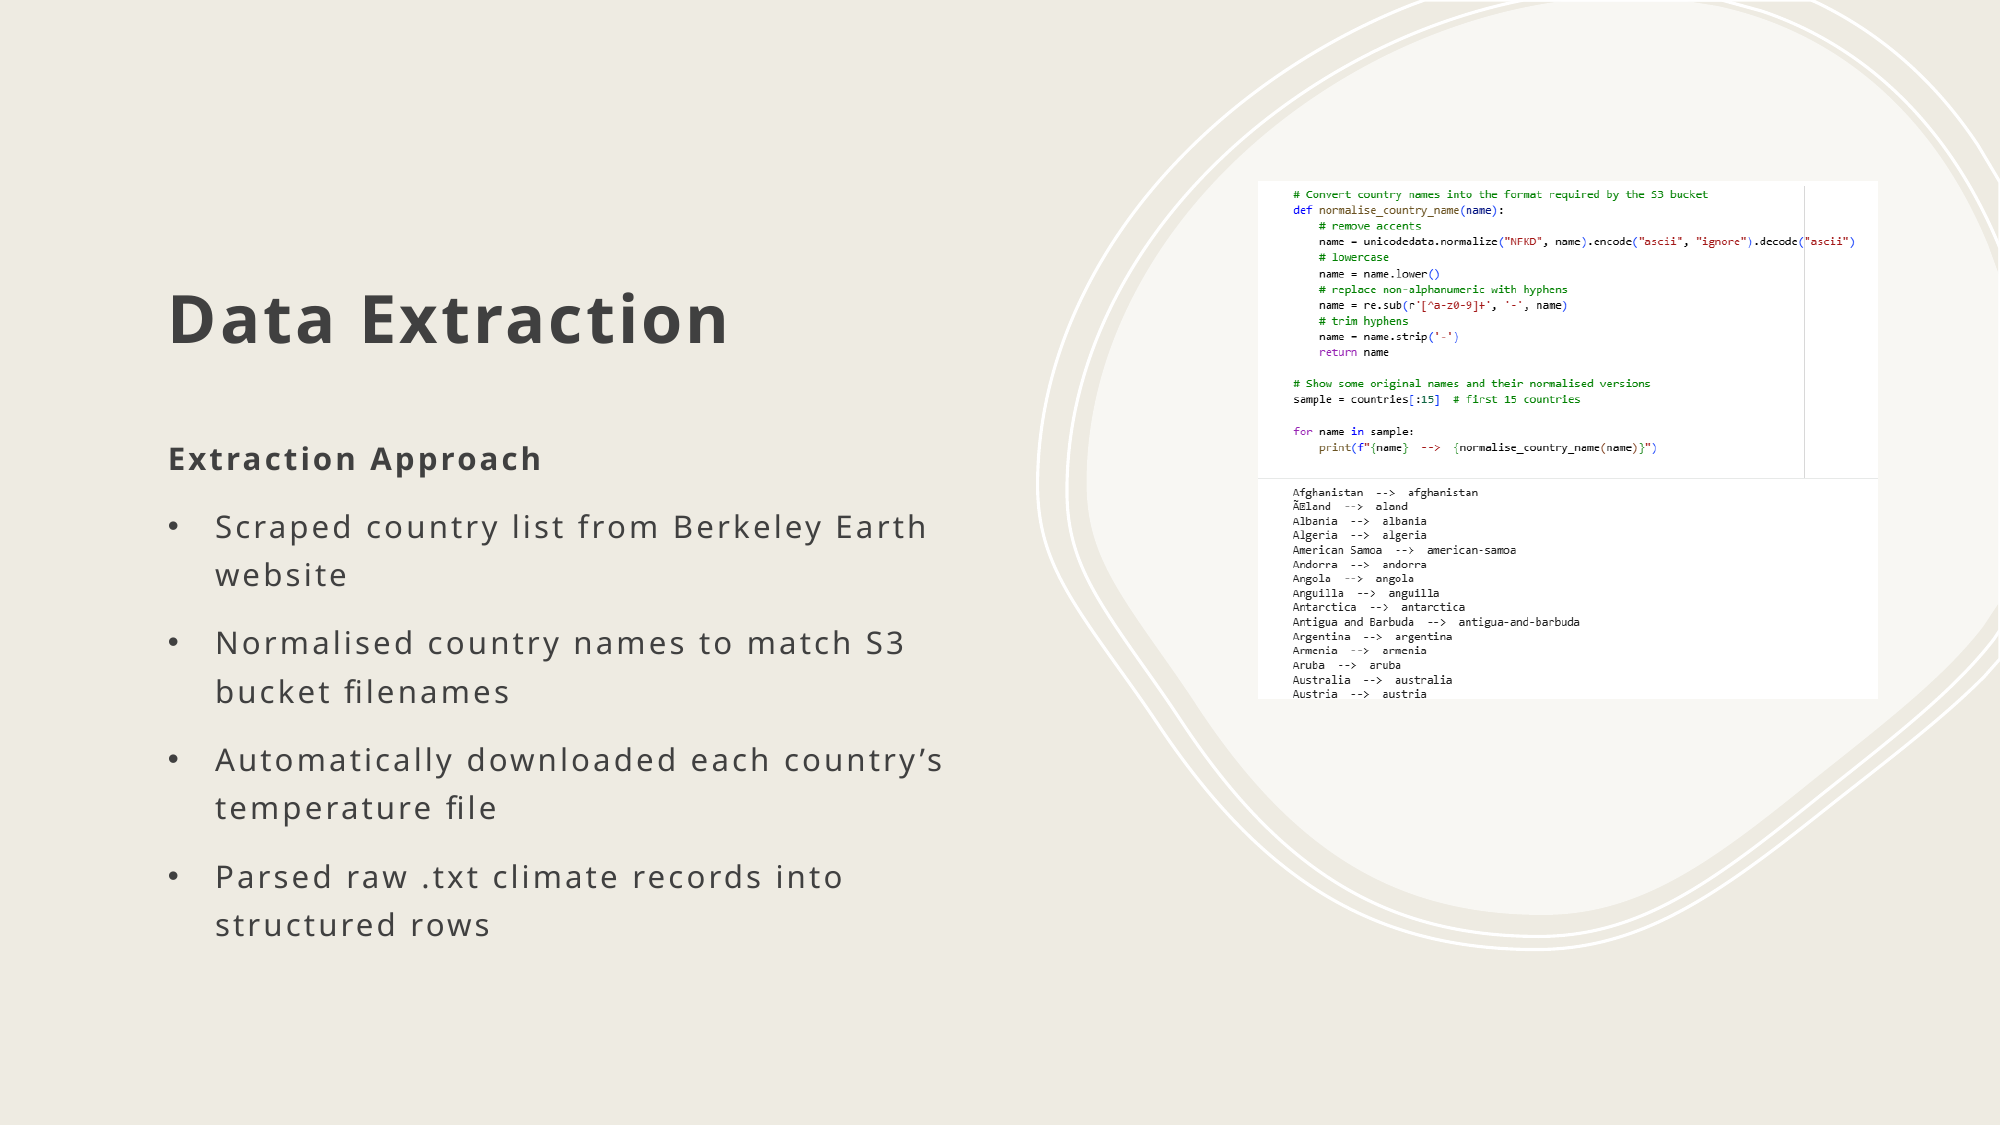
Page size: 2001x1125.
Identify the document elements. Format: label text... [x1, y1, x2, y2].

text_box [1085, 0, 2000, 916]
text_box [1036, 0, 2000, 951]
list Extraction Approach Scraped country list from Berkeley Earth website Normalised country names to match S3 bucket filenames Automatically downloaded each country’s temperature file Parsed raw .txt climate records into structured rows [150, 409, 1000, 979]
title Data Extraction [150, 72, 1019, 372]
picture [1258, 181, 1879, 699]
text_box [0, 0, 2000, 1125]
